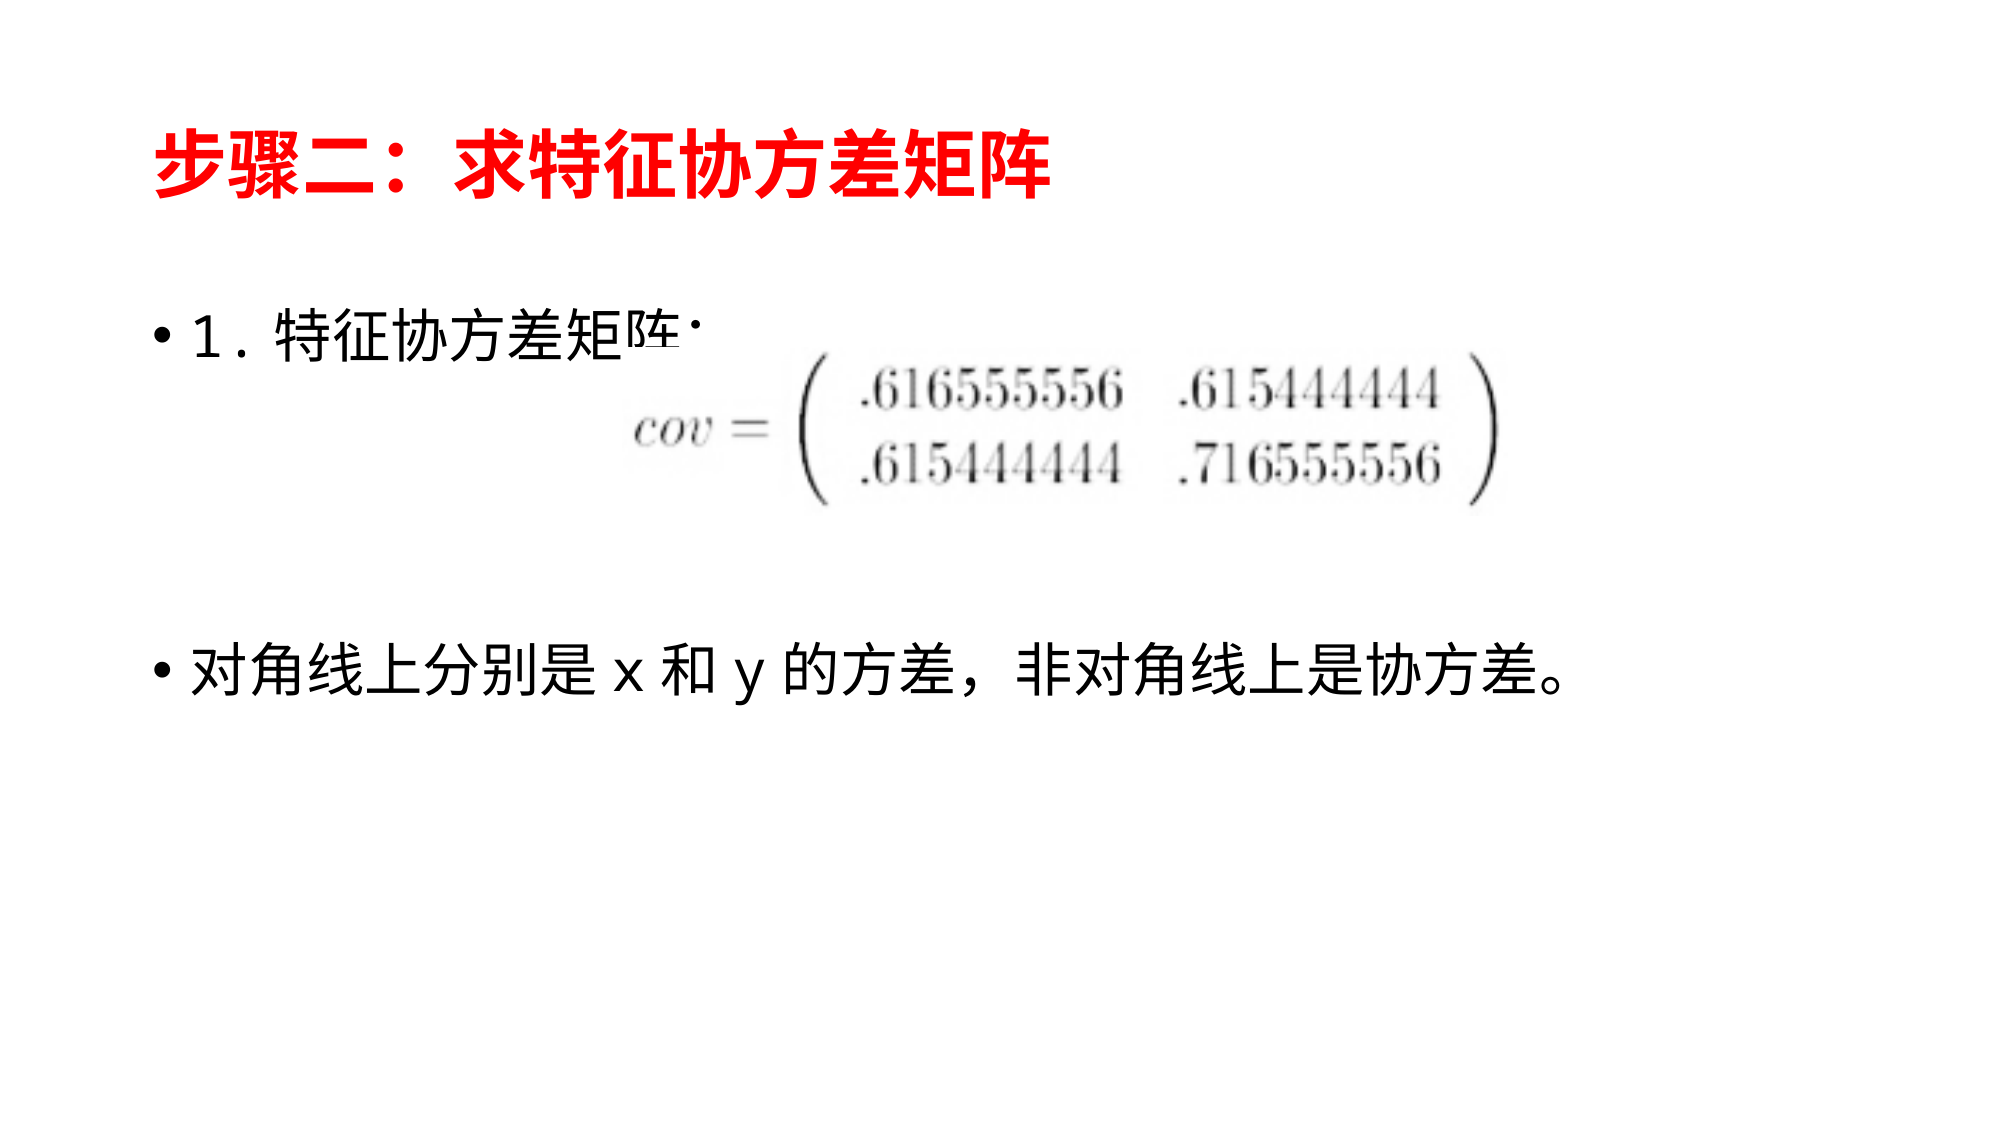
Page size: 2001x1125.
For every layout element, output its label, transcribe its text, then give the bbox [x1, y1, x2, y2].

picture [621, 347, 1508, 516]
title 步骤二：求特征协方差矩阵 [137, 59, 1863, 278]
list 1.特征协方差矩阵： 对角线上分别是x和y的方差，非对角线上是协方差。 [137, 299, 1863, 1014]
